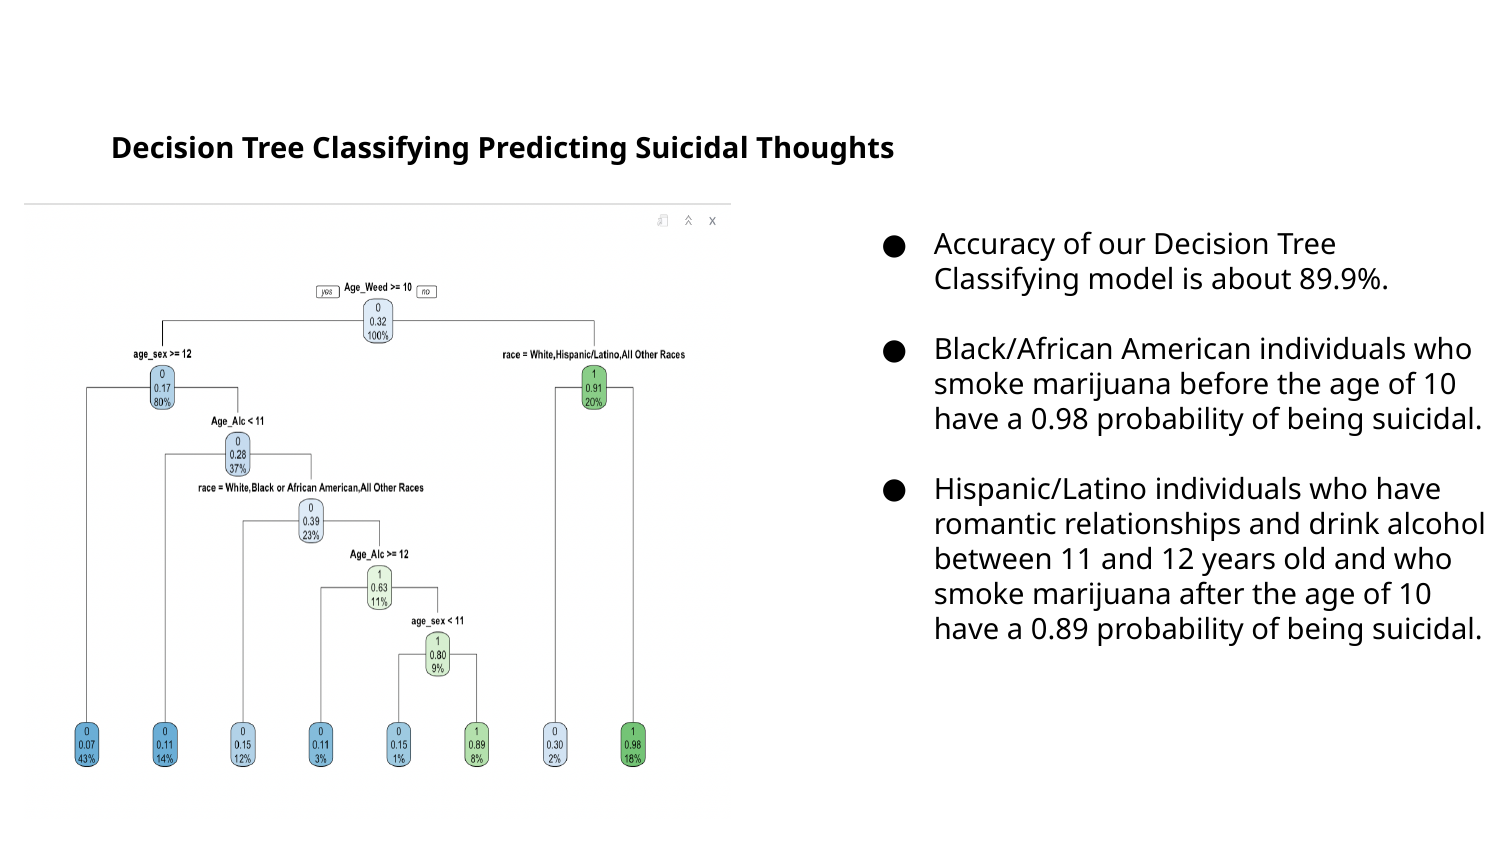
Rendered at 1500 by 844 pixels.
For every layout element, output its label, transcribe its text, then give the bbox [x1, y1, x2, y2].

text_box Decision Tree Classifying Predicting Suicidal Thoughts [95, 114, 1082, 250]
text_box Accuracy of our Decision Tree Classifying model is about 89.9%. Black/African American individuals who smoke marijuana before the age of 10 have a 0.98 probability of being suicidal. Hispanic/Latino individuals who have romantic relationships and drink alcohol between 11 and 12 years old and who smoke marijuana after the age of 10 have a 0.89 probability of being suicidal. [843, 210, 1500, 660]
picture [24, 203, 731, 819]
